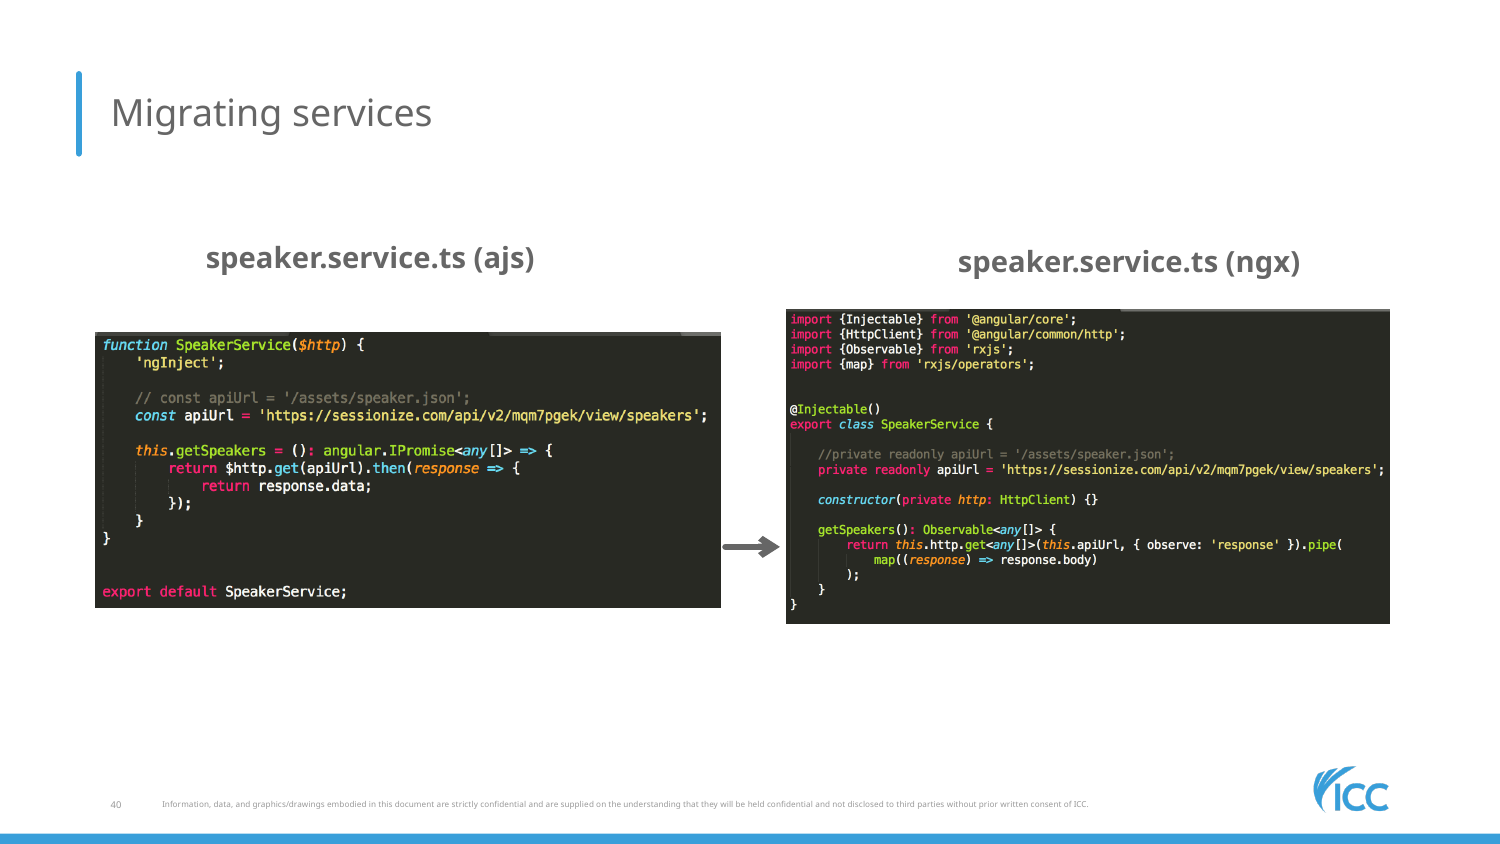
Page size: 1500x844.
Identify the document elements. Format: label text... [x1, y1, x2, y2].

picture [1312, 765, 1390, 814]
title Migrating services [95, 53, 1390, 176]
picture [95, 332, 721, 608]
slide_number 40 [95, 783, 156, 829]
text_box speaker.service.ts (ngx) [942, 228, 1401, 269]
text_box speaker.service.ts (ajs) [190, 224, 615, 272]
picture [785, 309, 1390, 624]
